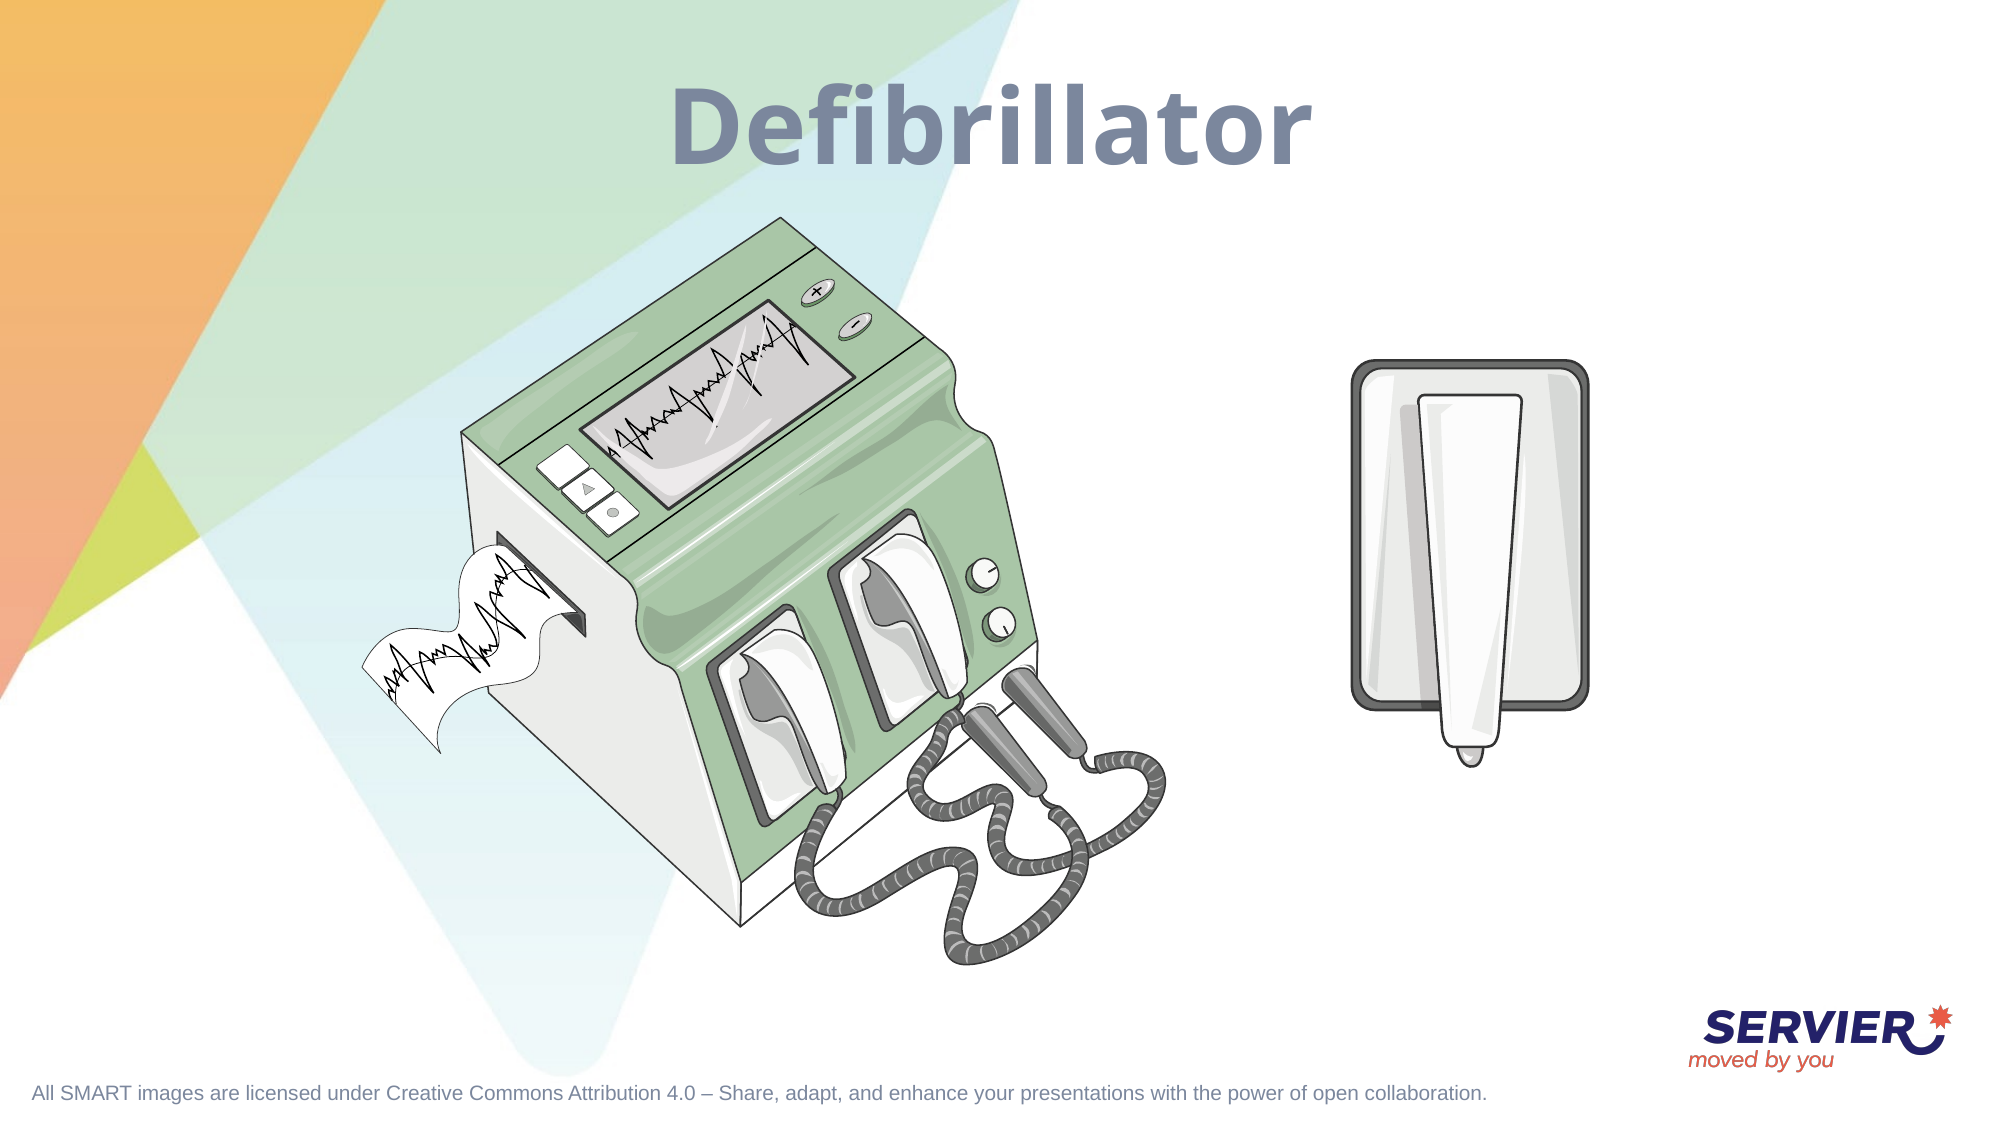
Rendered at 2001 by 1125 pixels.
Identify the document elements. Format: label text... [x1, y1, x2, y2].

picture [0, 0, 2001, 1125]
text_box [361, 217, 1178, 967]
title Defibrillator [55, 12, 1927, 232]
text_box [1351, 360, 1589, 769]
